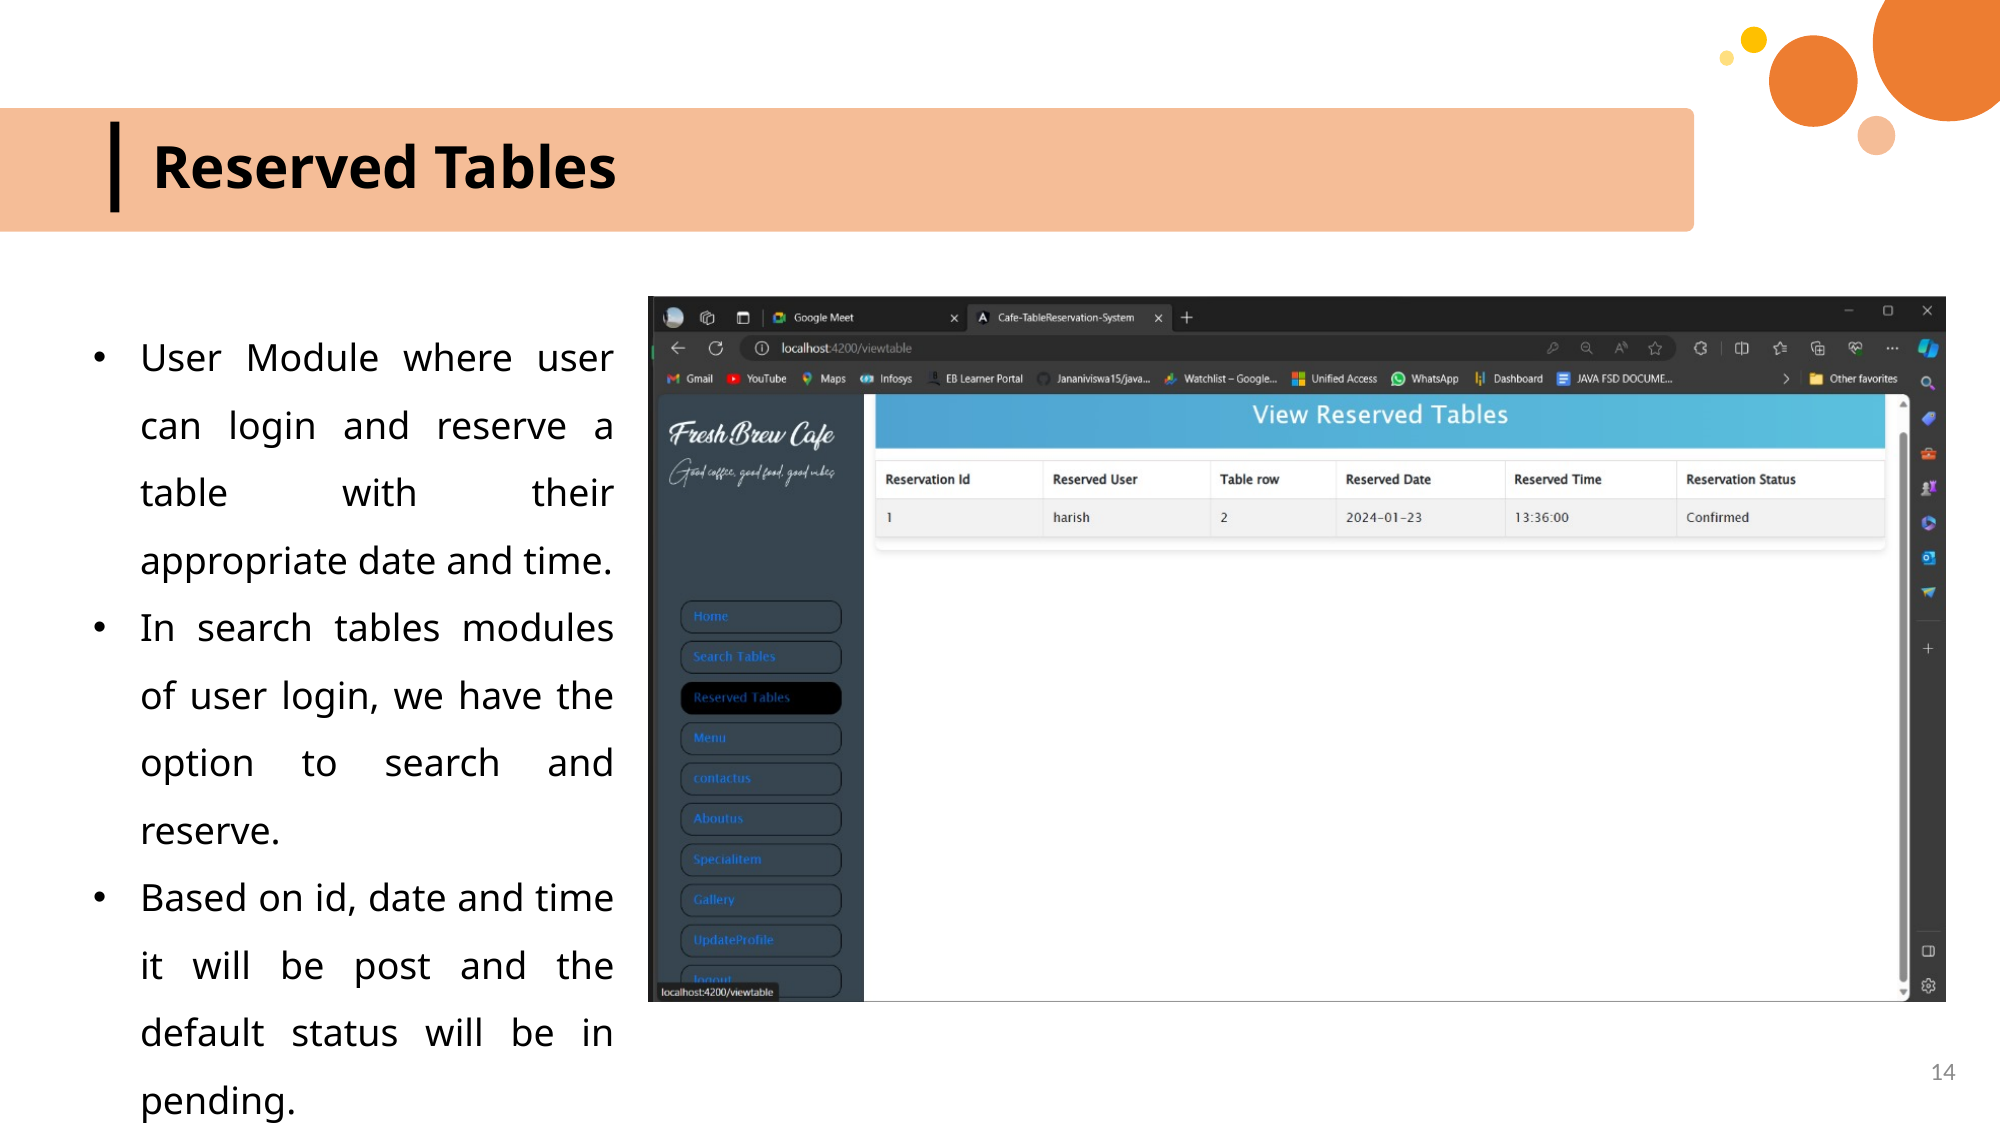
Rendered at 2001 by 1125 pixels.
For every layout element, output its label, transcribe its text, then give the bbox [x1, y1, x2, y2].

title Reserved Tables [137, 108, 1677, 232]
picture [647, 296, 1946, 1002]
slide_number 14 [1520, 1040, 1971, 1101]
text_box User Module where user can login and reserve a table with their appropriate date and time. In search tables modules of user login, we have the option to search and reserve. Based on id, date and time it will be post and the default status will be in pending. [78, 304, 630, 1125]
